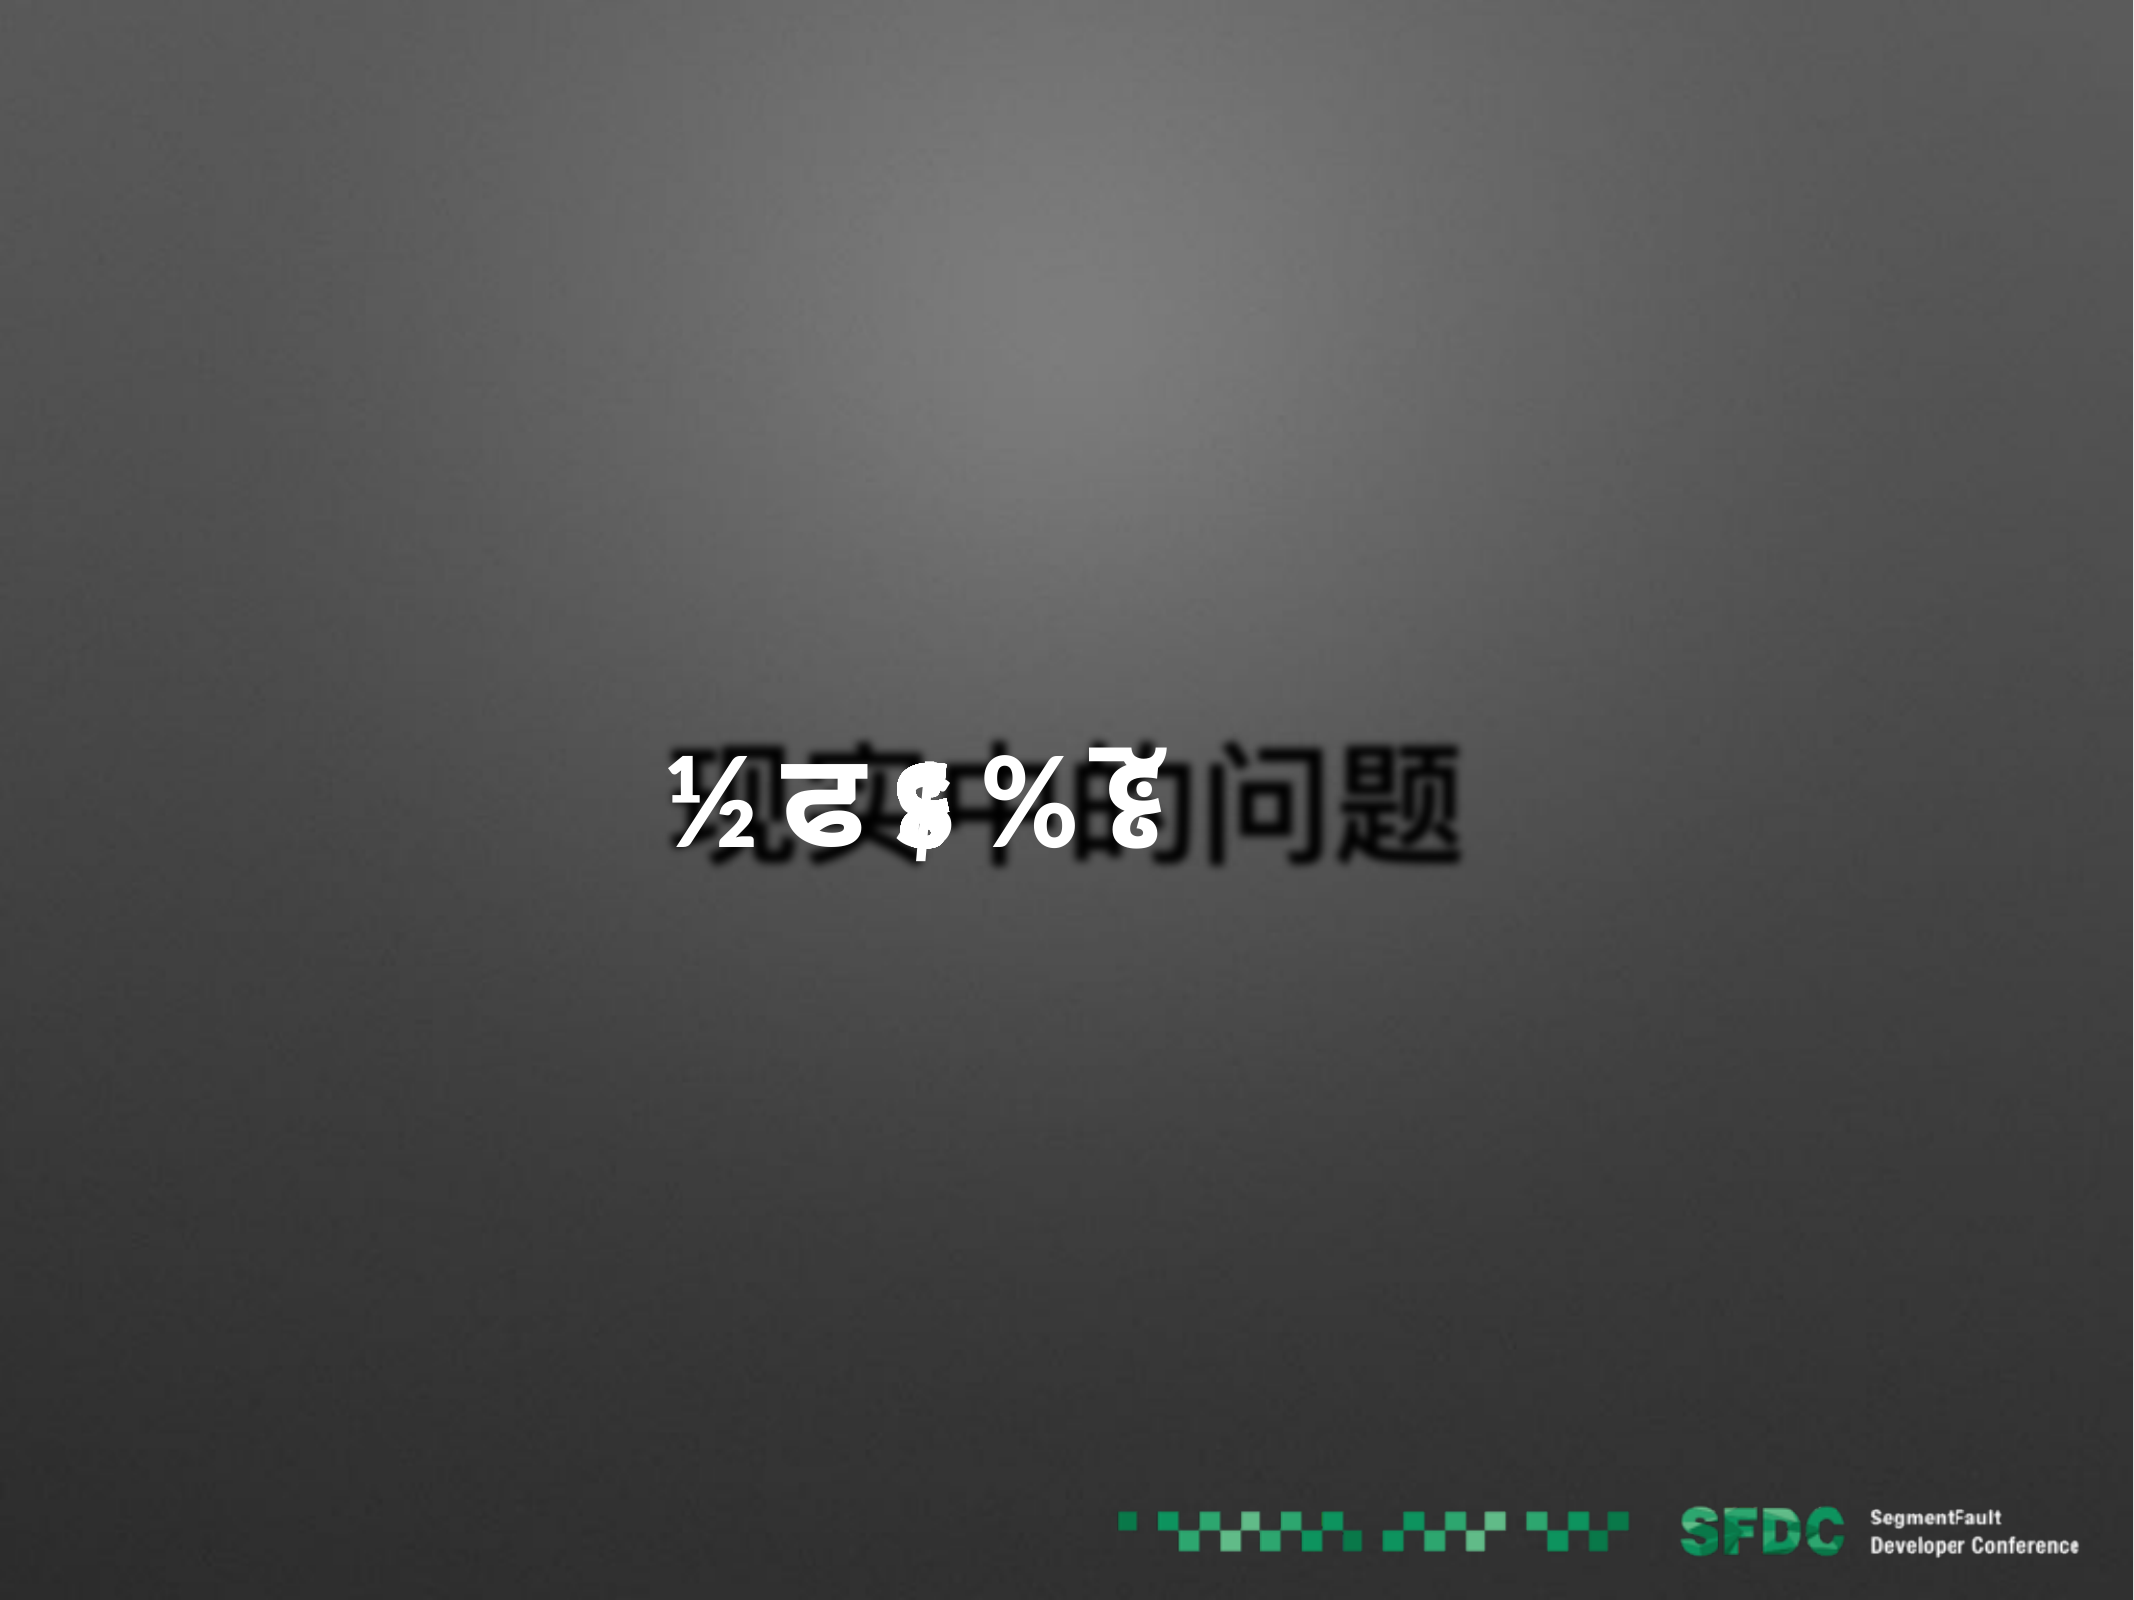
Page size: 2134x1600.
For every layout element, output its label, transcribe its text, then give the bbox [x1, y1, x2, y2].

title ½ਫ$%ᳯ᷌ [664, 714, 1469, 982]
picture [0, 0, 2134, 1600]
